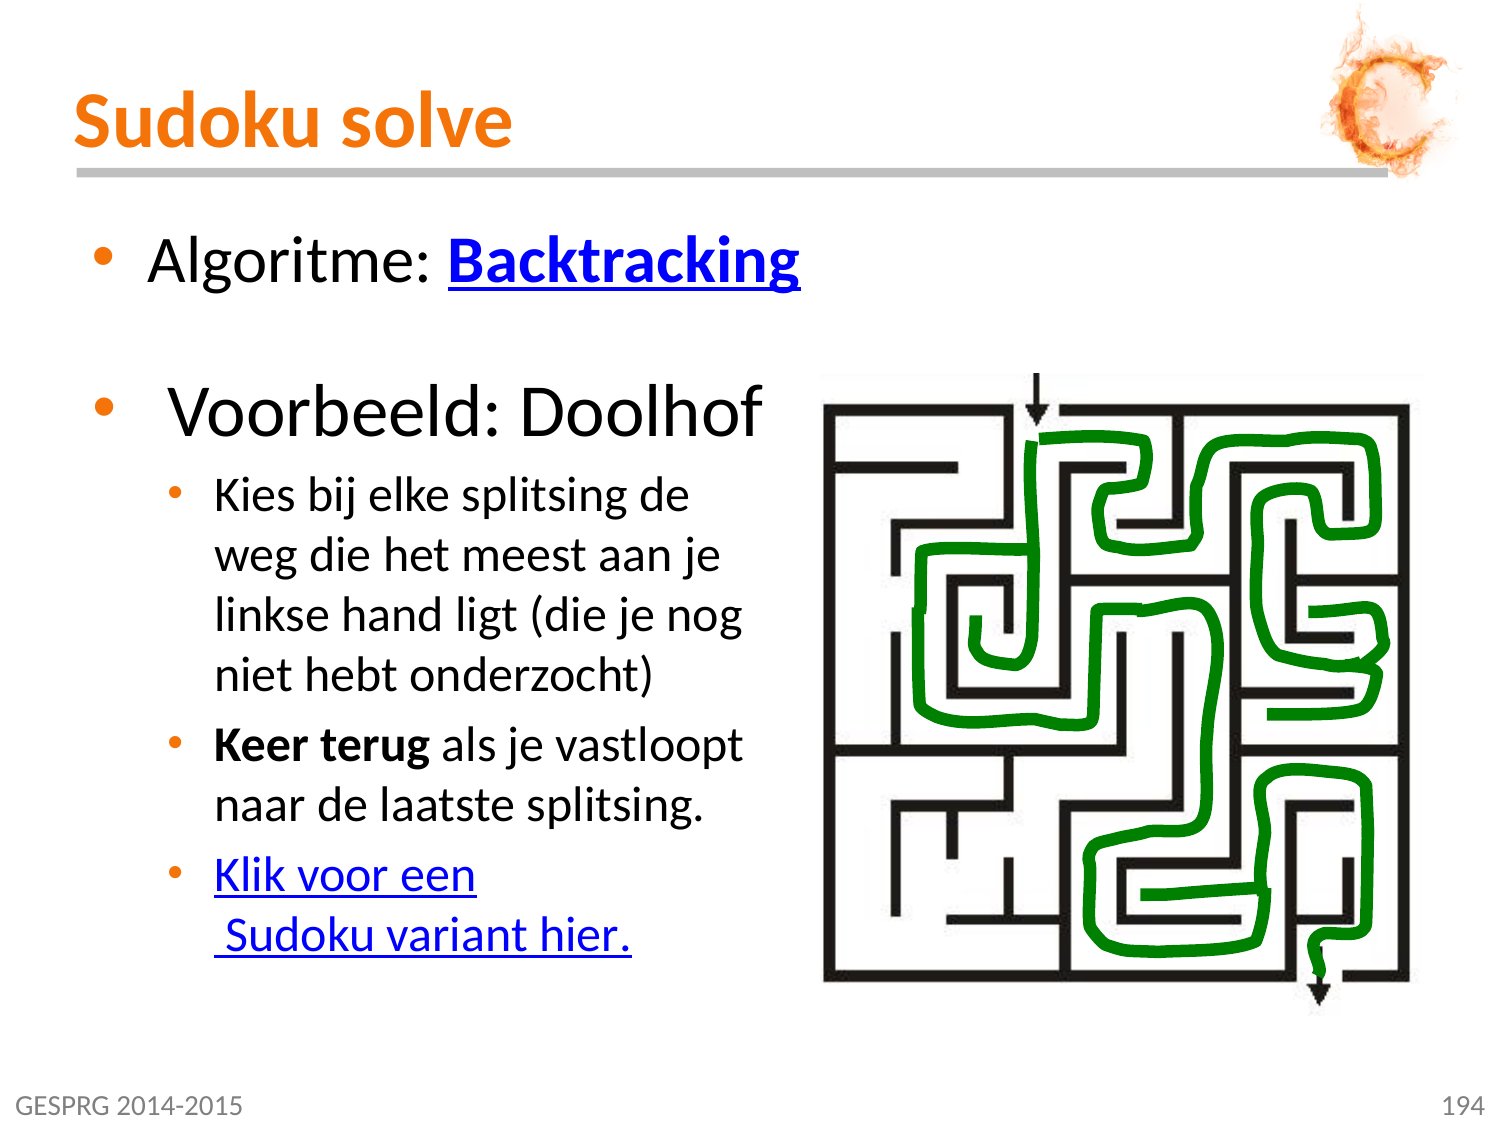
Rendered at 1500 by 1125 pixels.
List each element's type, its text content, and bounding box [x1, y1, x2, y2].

list Algoritme: Backtracking [76, 208, 1382, 362]
slide_number 194 [1149, 1082, 1500, 1125]
picture [1316, 0, 1471, 185]
title Sudoku solve [58, 58, 1286, 172]
slide_number GESPRG 2014-2015 [0, 1082, 350, 1125]
text_box Voorbeeld: Doolhof Kies bij elke splitsing de weg die het meest aan je linkse hand ligt (die je nog niet hebt onderzocht) Keer terug als je vastloopt naar de laatste splitsing. Klik voor een Sudoku variant hier. [92, 361, 766, 977]
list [820, 373, 1424, 1024]
